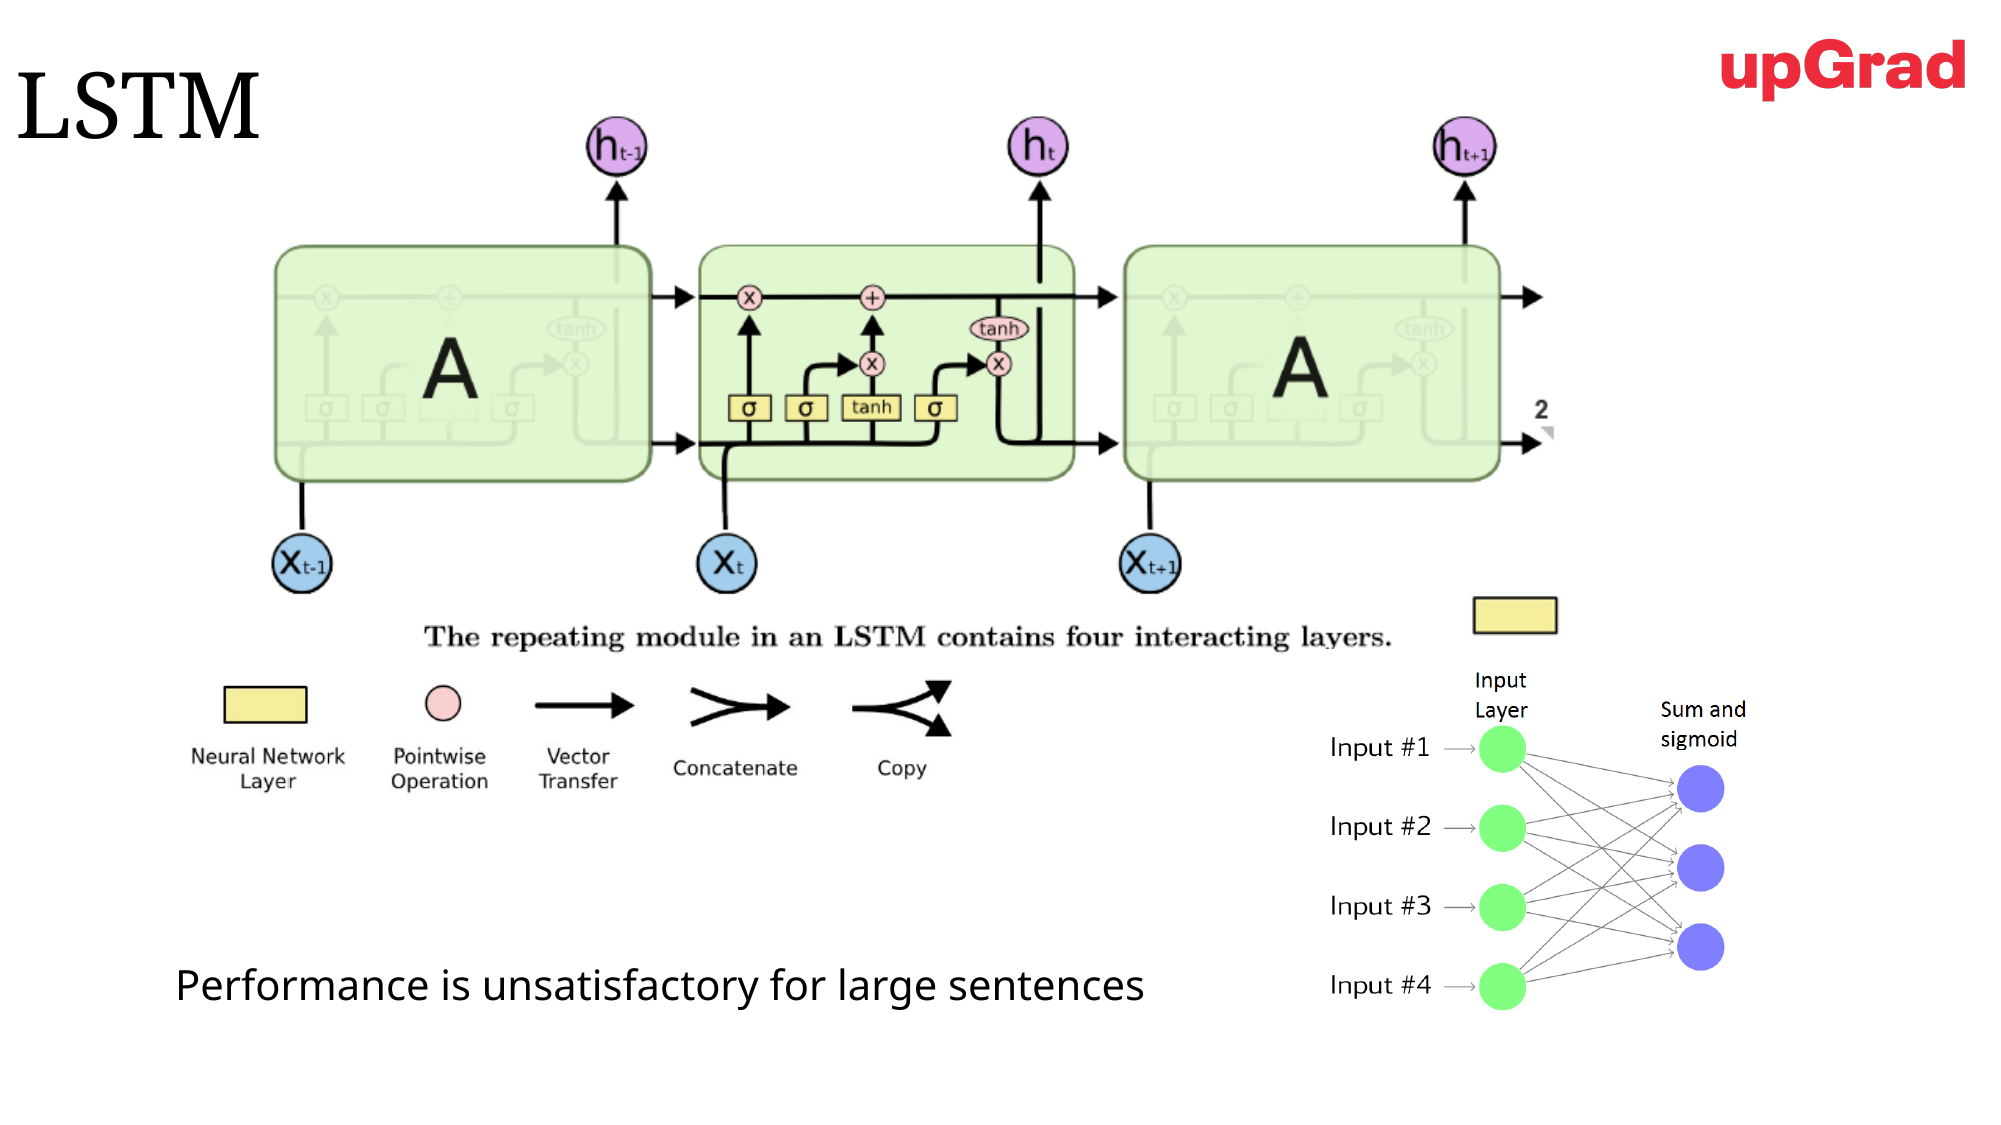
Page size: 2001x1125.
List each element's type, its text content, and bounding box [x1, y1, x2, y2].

picture [1725, 0, 1970, 135]
title LSTM [0, 0, 1725, 218]
text_box Performance is unsatisfactory for large sentences [160, 951, 1161, 1017]
picture [162, 76, 1773, 1028]
